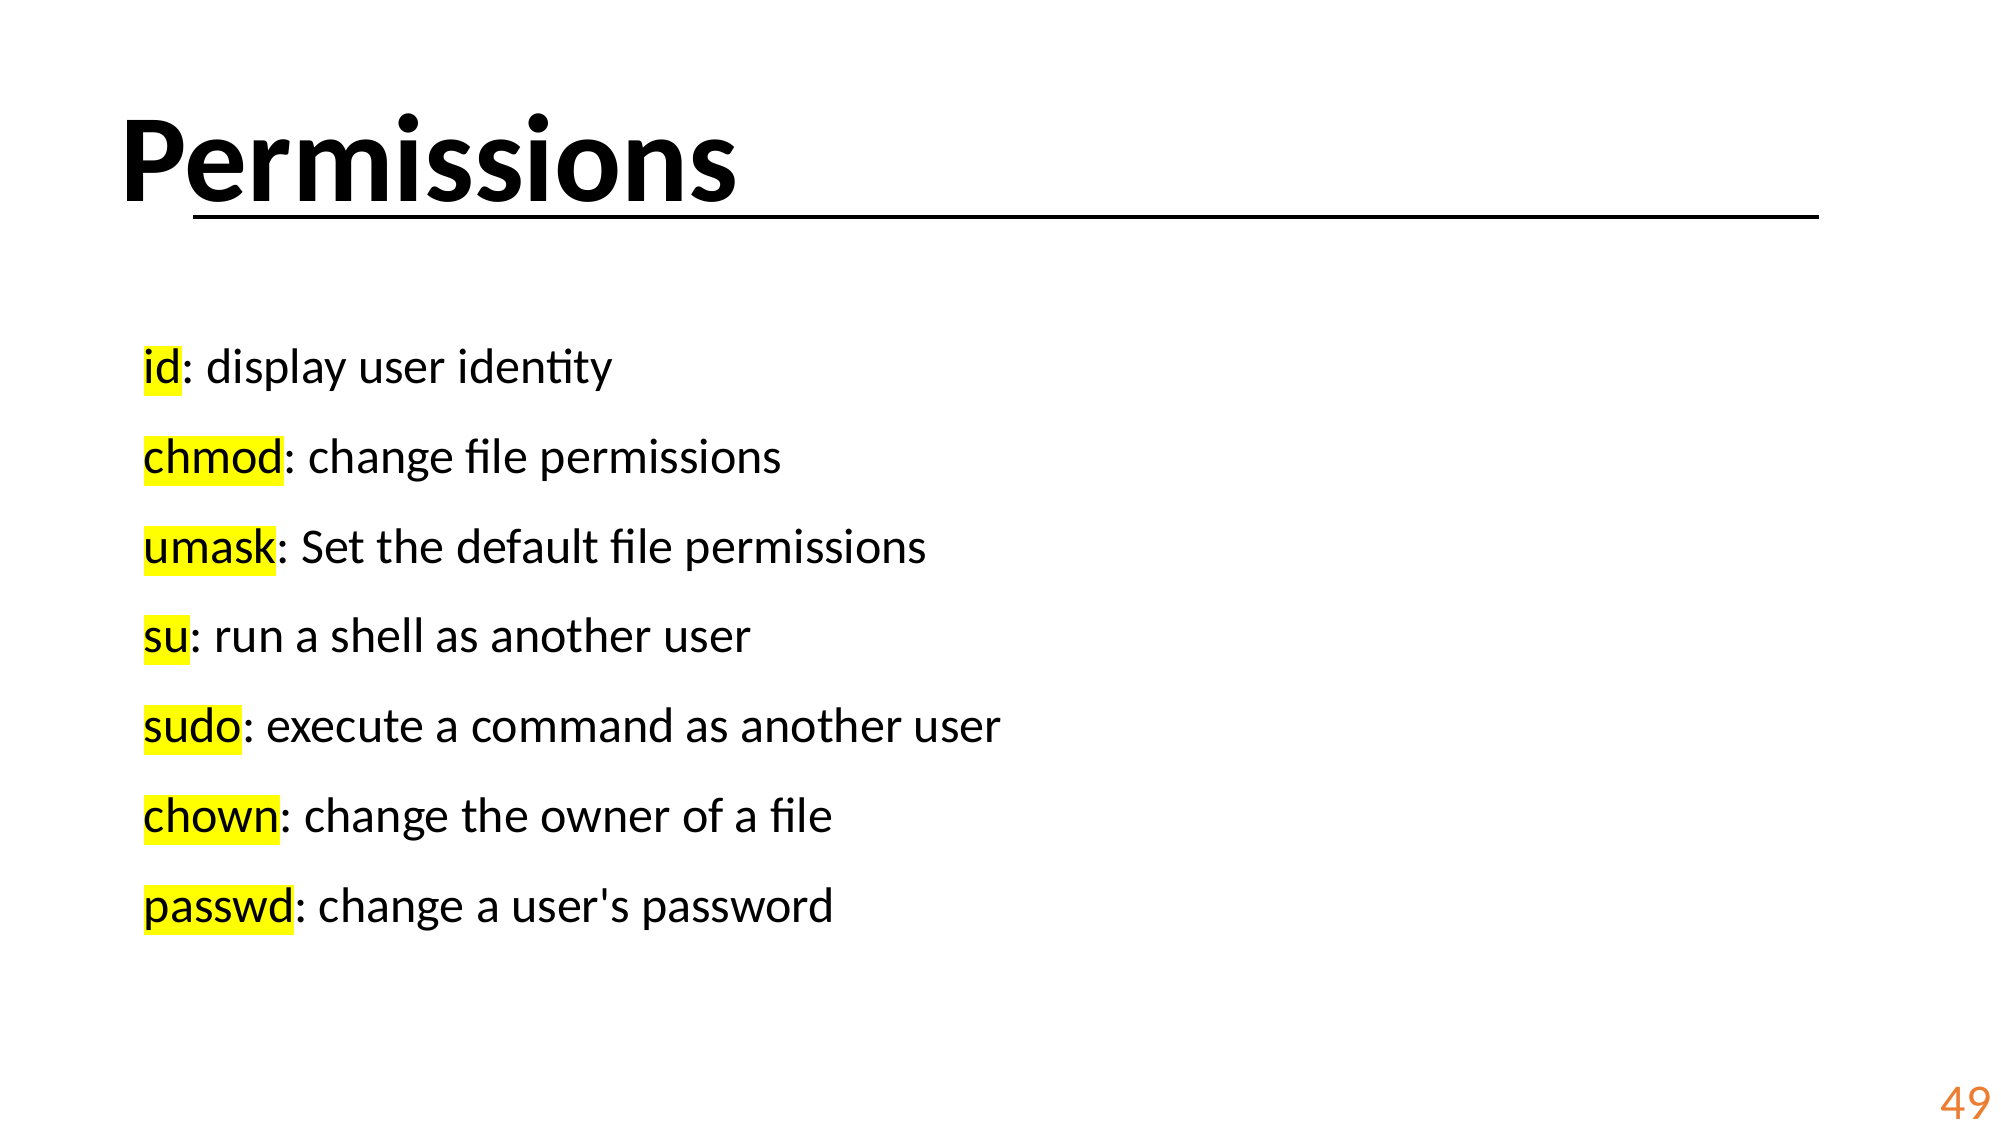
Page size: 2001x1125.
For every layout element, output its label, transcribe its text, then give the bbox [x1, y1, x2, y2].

text_box id: display user identity chmod: change file permissions umask: Set the default file permissions su: run a shell as another user sudo: execute a command as another user chown: change the owner of a file passwd: change a user's password [129, 325, 1836, 1001]
text_box Permissions [105, 68, 755, 234]
slide_number 49 [1556, 1069, 2000, 1125]
